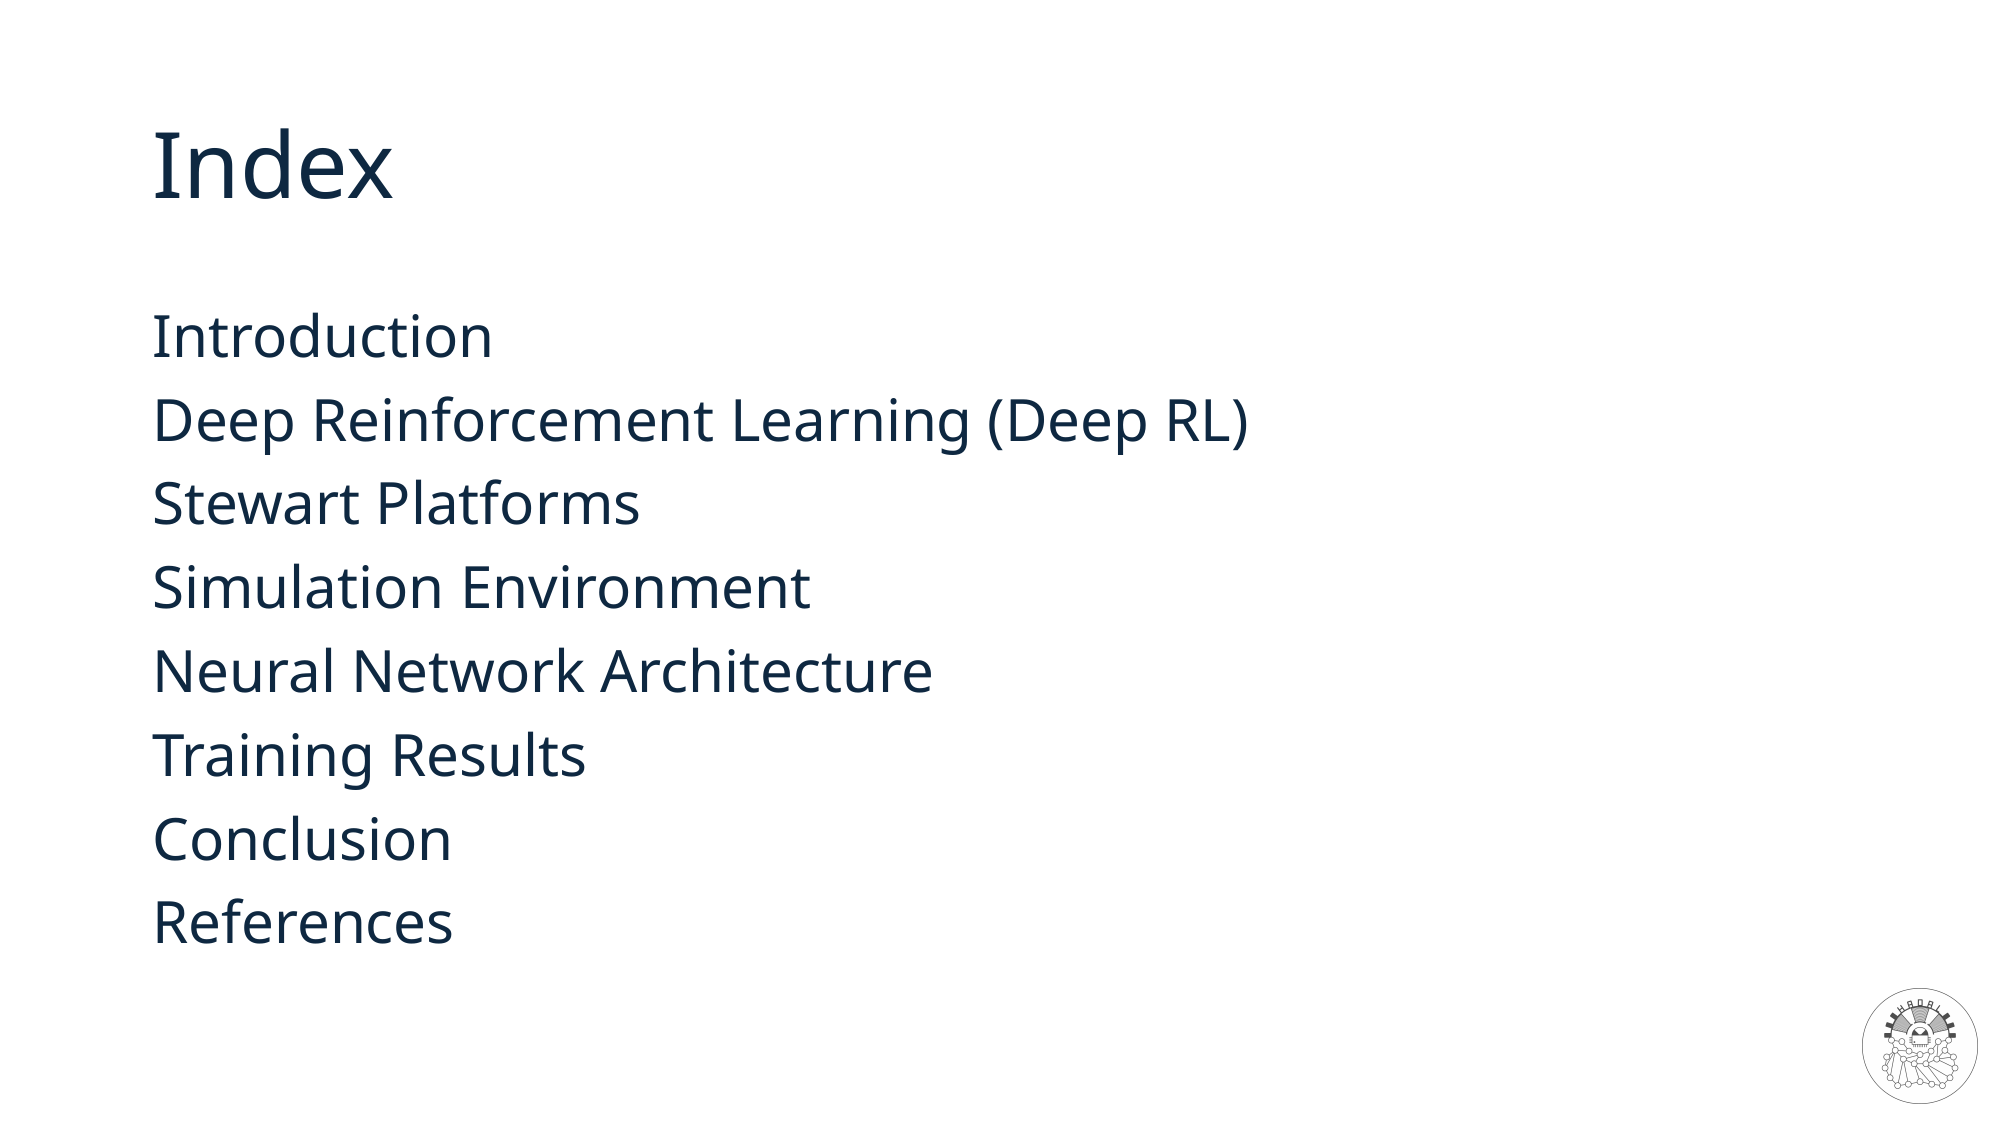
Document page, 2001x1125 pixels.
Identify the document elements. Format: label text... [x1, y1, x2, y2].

list Introduction Deep Reinforcement Learning (Deep RL) Stewart Platforms Simulation Environment Neural Network Architecture Training Results Conclusion References [137, 299, 1863, 1014]
title Index [137, 59, 1863, 278]
